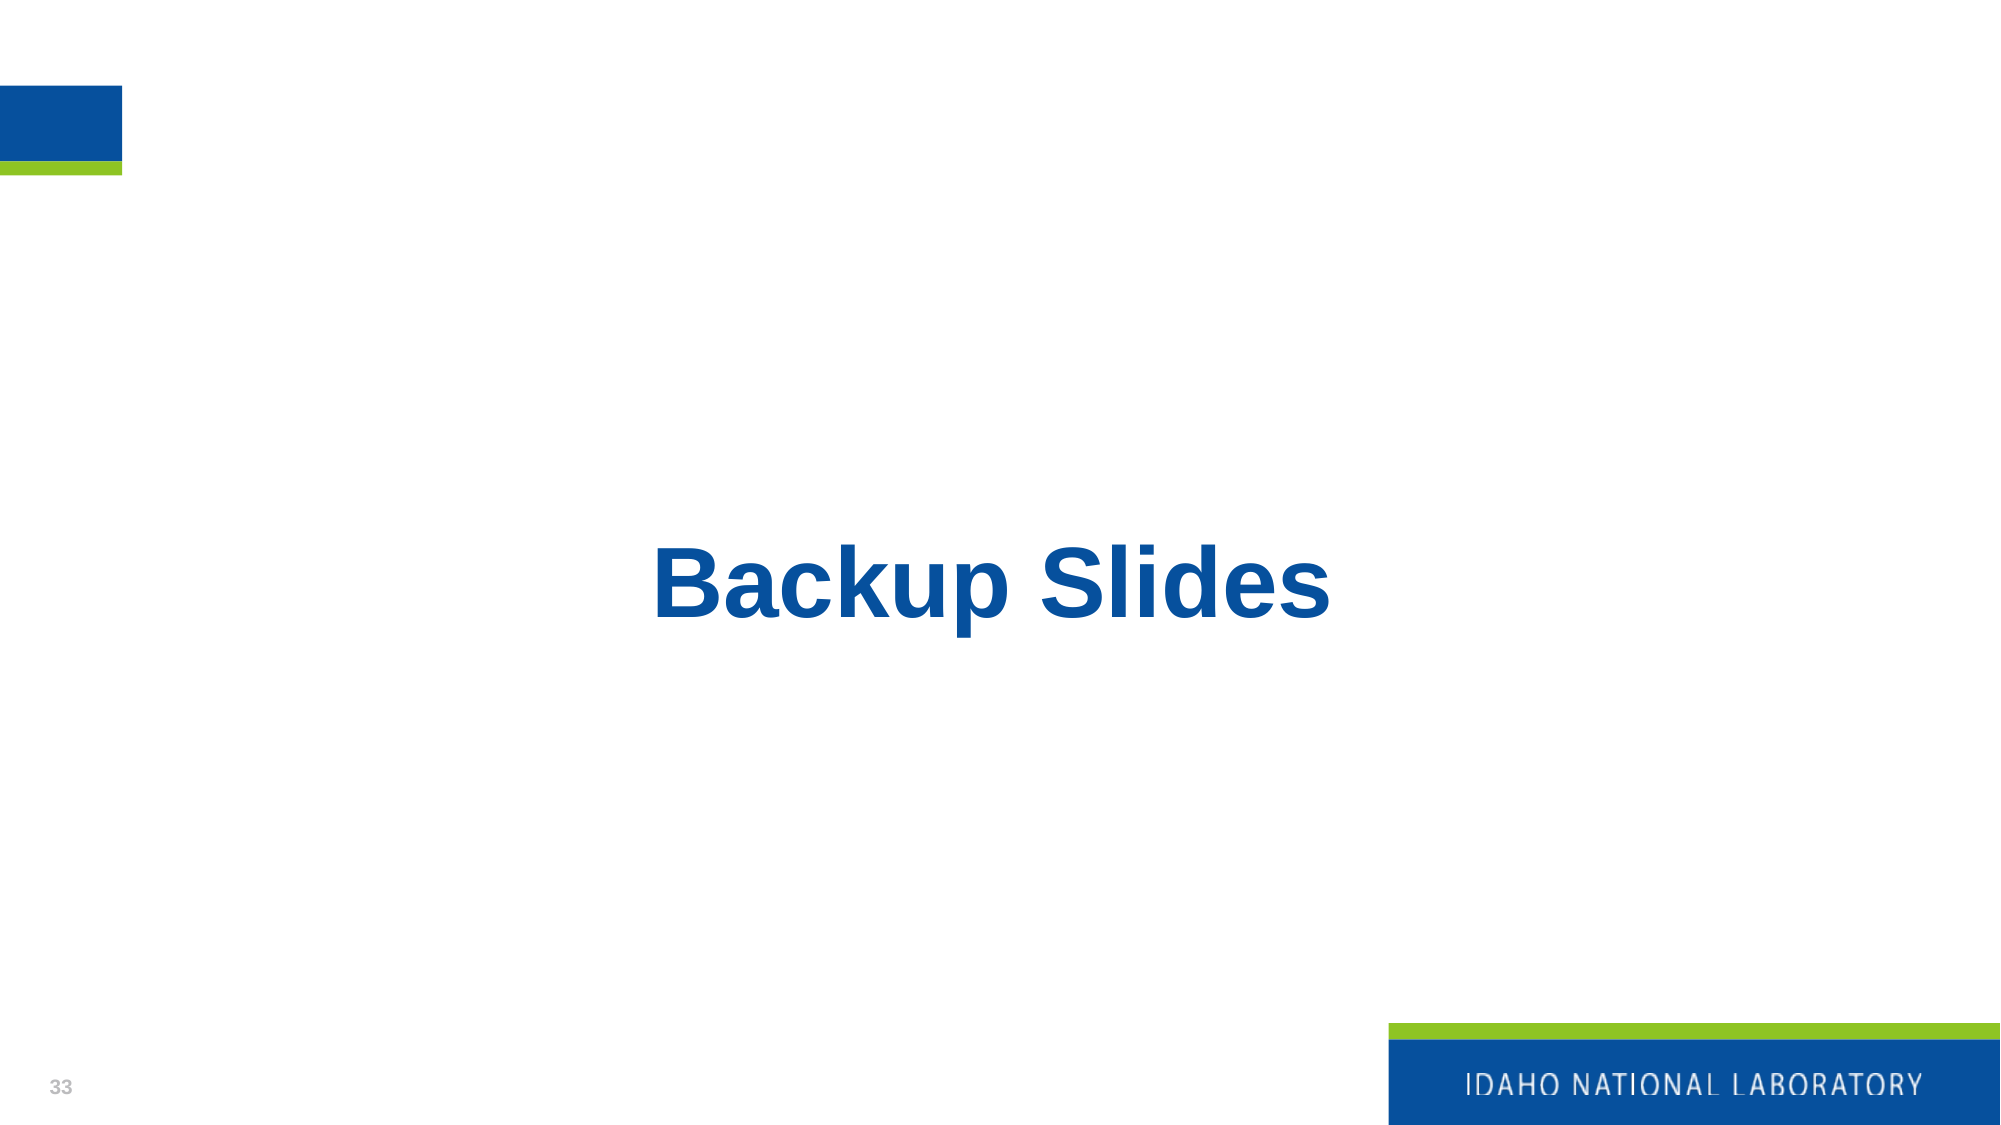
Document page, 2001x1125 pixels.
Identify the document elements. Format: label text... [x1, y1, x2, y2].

slide_number 33 [25, 1065, 97, 1125]
title Backup Slides [324, 531, 1676, 635]
